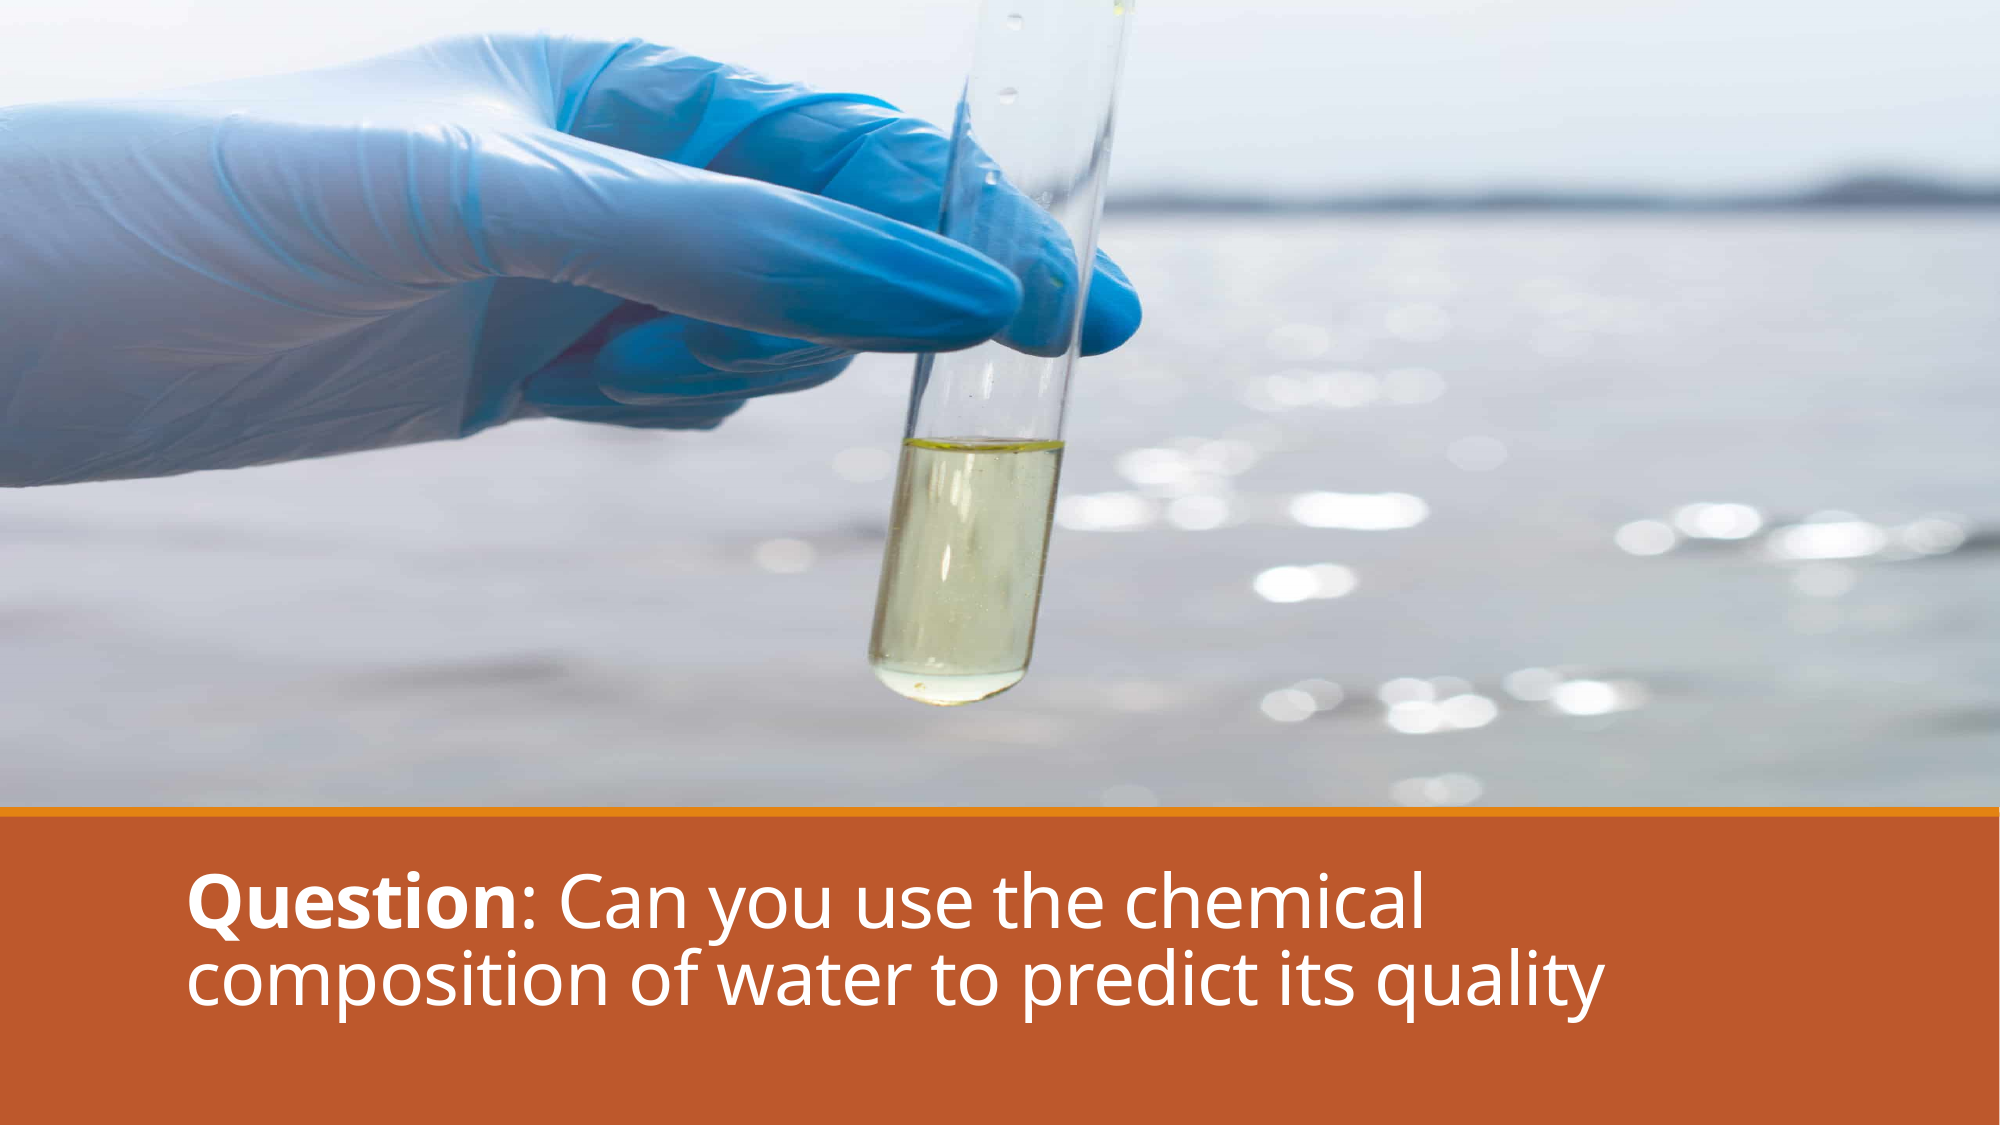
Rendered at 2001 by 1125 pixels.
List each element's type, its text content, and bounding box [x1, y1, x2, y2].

picture [0, 0, 2000, 807]
title Question: Can you use the chemical composition of water to predict its quality [170, 885, 1830, 1021]
